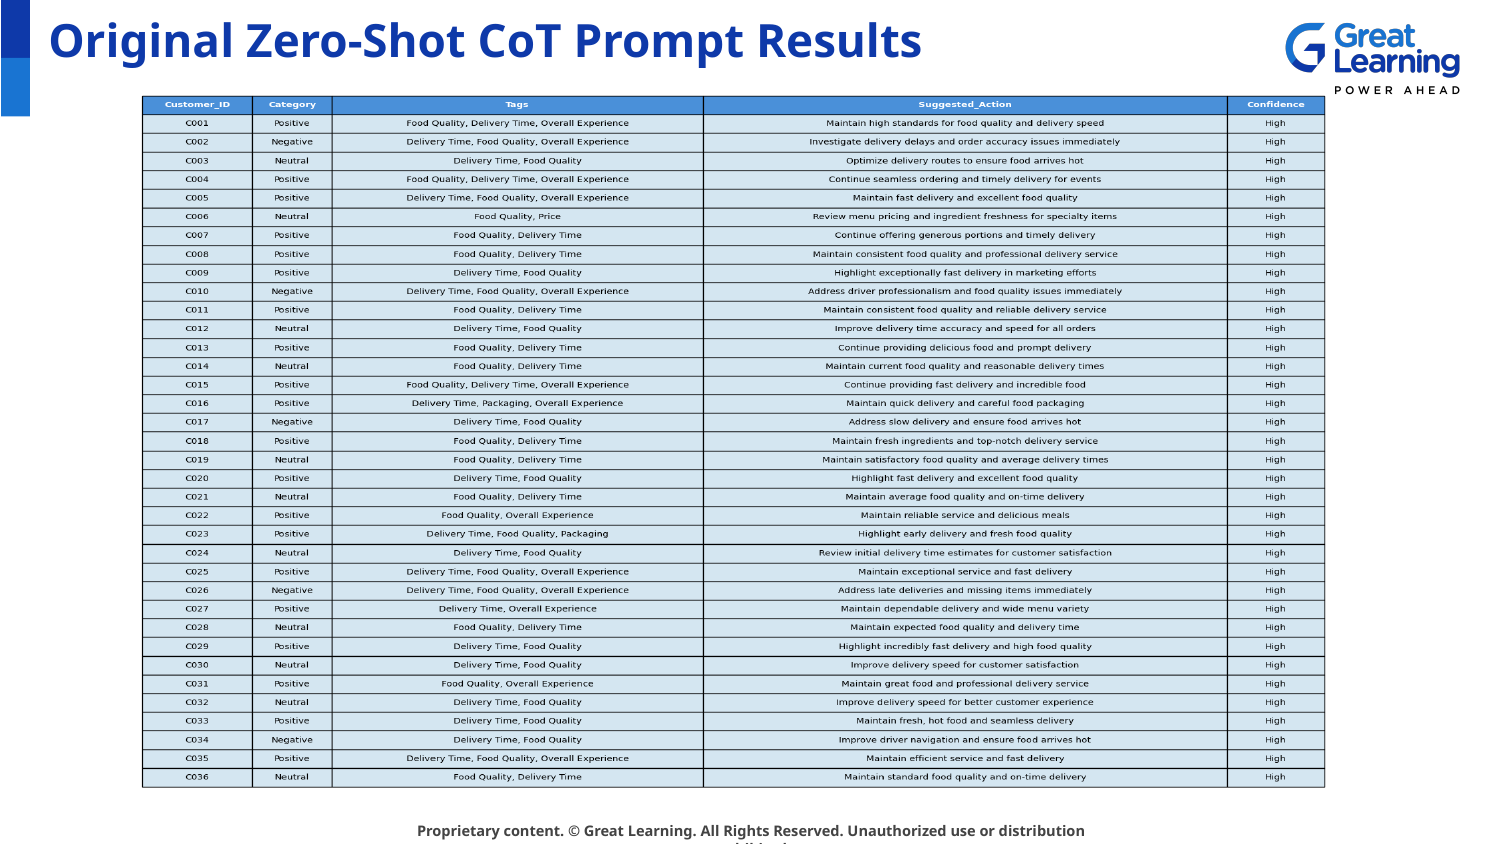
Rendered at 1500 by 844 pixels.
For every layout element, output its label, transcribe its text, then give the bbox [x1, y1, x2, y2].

picture [134, 11, 1487, 792]
title Original Zero-Shot CoT Prompt Results [33, 0, 1431, 91]
